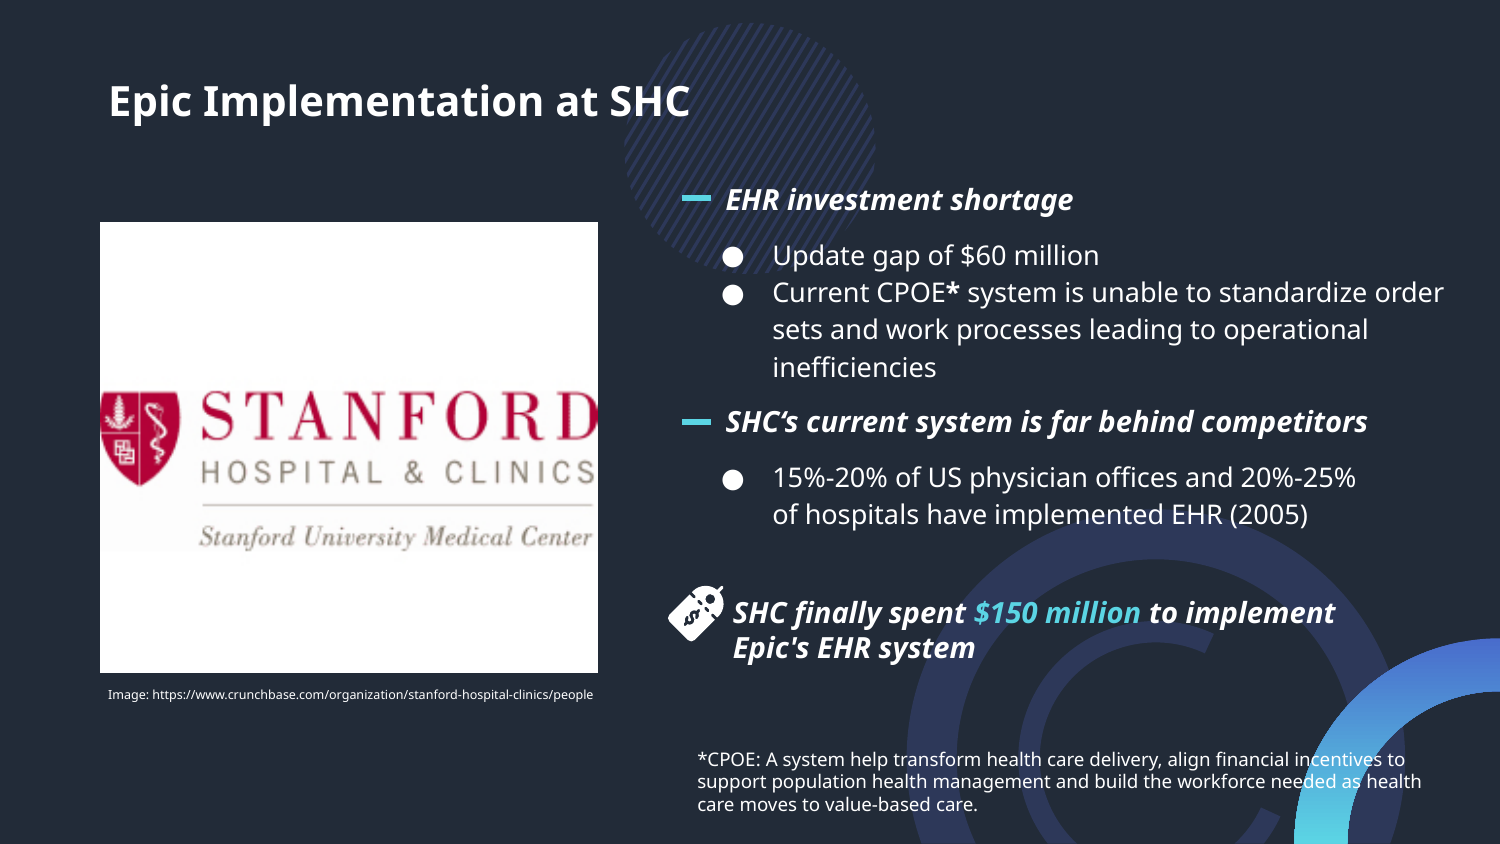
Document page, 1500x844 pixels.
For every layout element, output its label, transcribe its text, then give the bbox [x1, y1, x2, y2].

picture [99, 222, 599, 673]
text_box Image: https://www.crunchbase.com/organization/stanford-hospital-clinics/people [93, 679, 474, 711]
title Epic Implementation at SHC [93, 60, 474, 155]
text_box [479, 0, 1500, 844]
